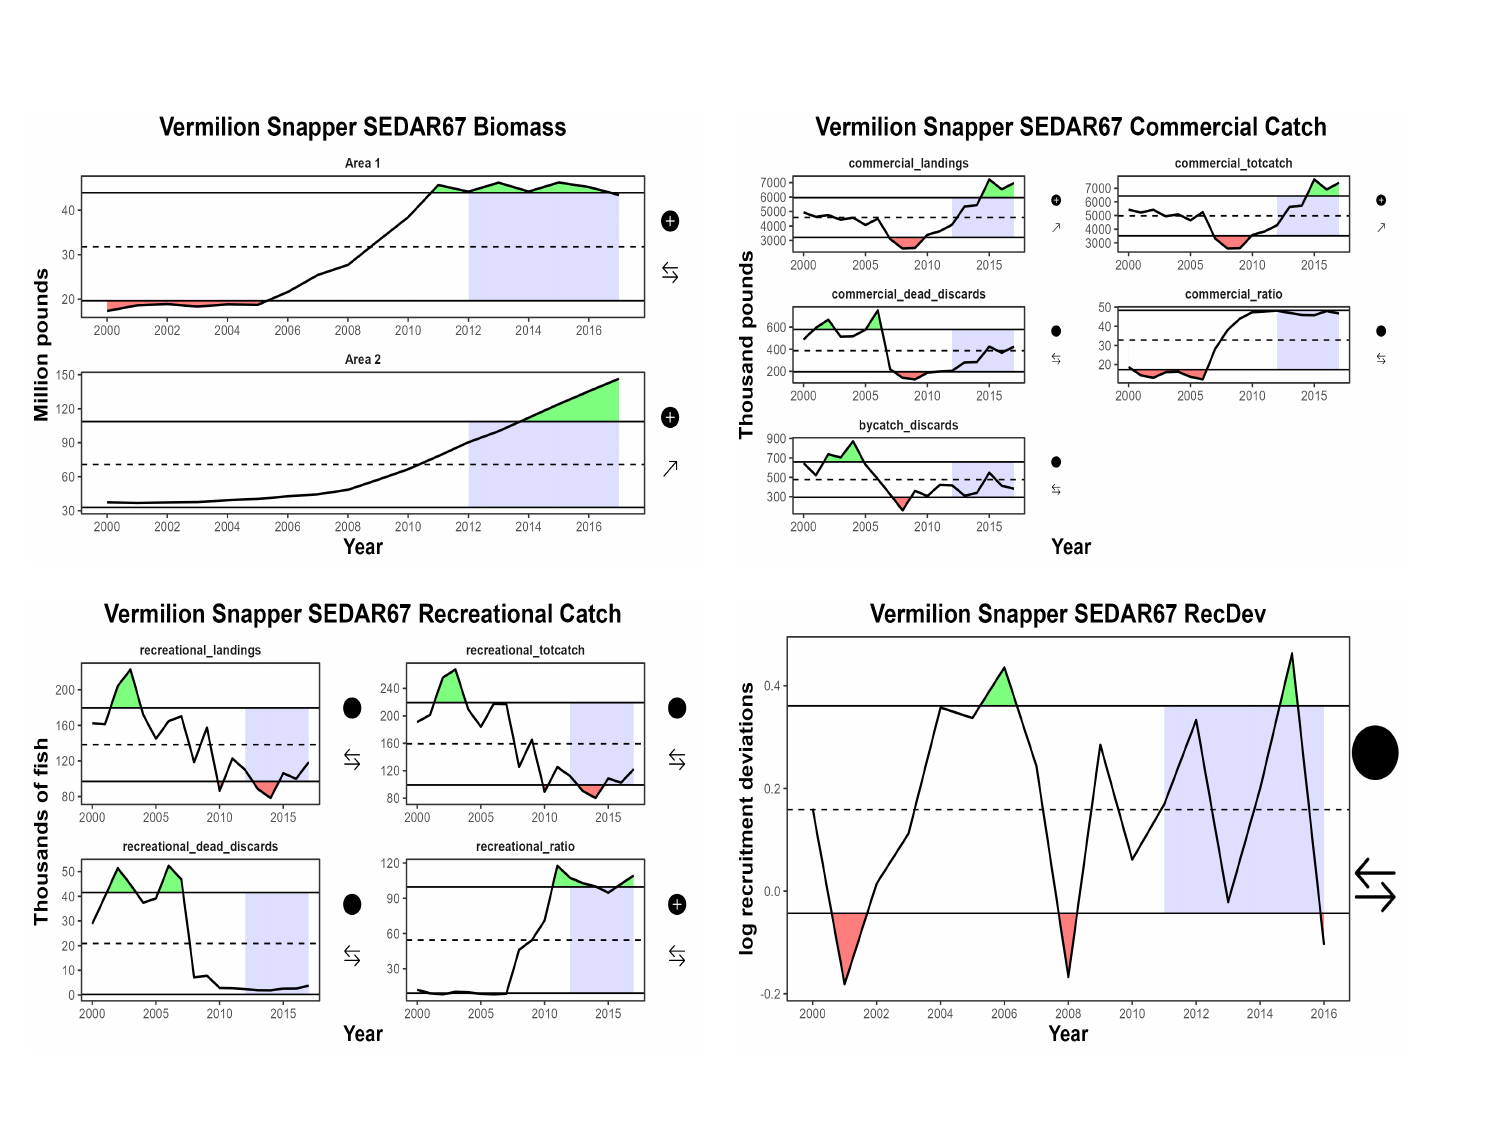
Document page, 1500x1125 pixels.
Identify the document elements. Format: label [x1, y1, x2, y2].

list [29, 599, 706, 1051]
list [734, 112, 1411, 563]
list [734, 599, 1411, 1051]
list [29, 112, 706, 563]
